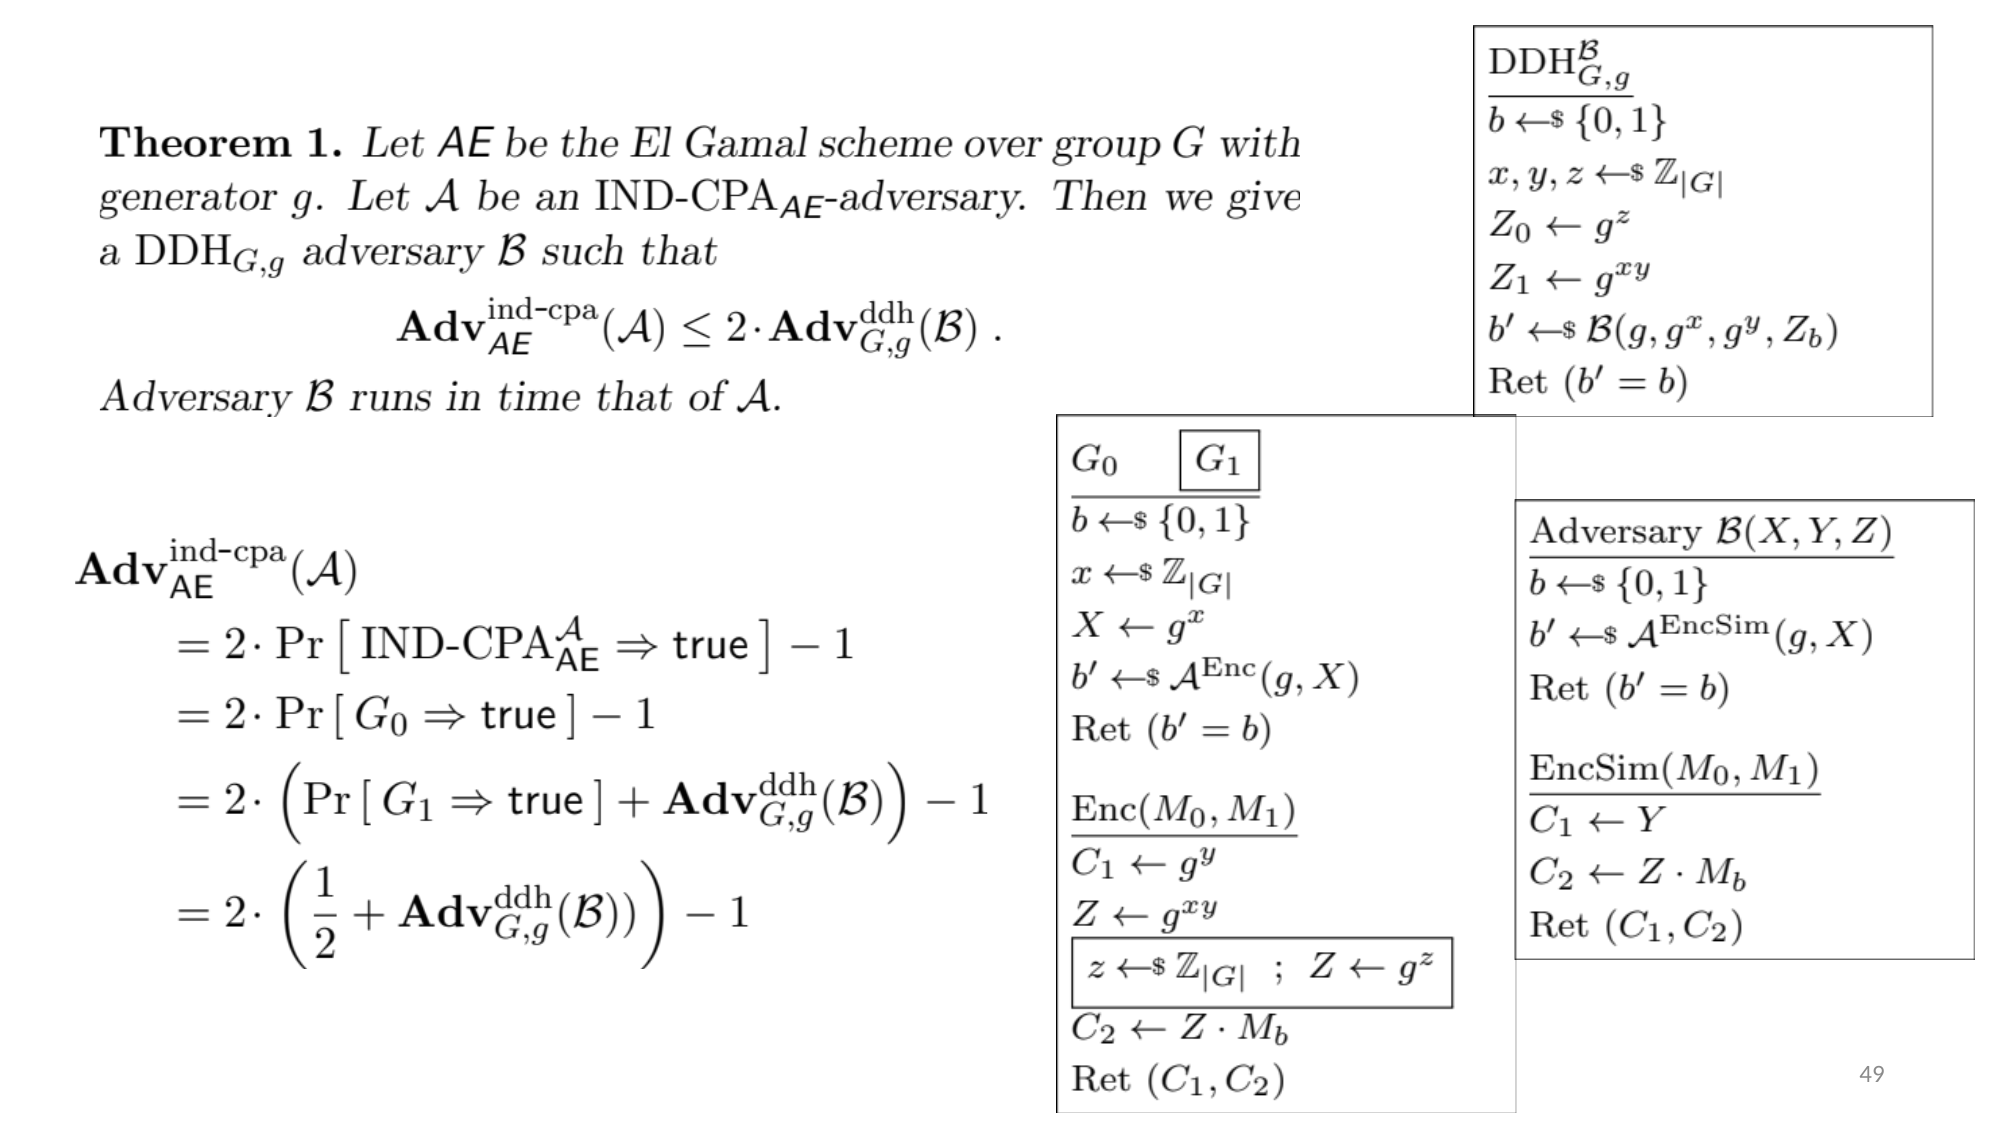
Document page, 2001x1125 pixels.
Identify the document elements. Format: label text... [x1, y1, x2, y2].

picture [74, 537, 988, 969]
picture [99, 24, 1976, 1113]
slide_number 49 [1521, 1042, 1900, 1103]
